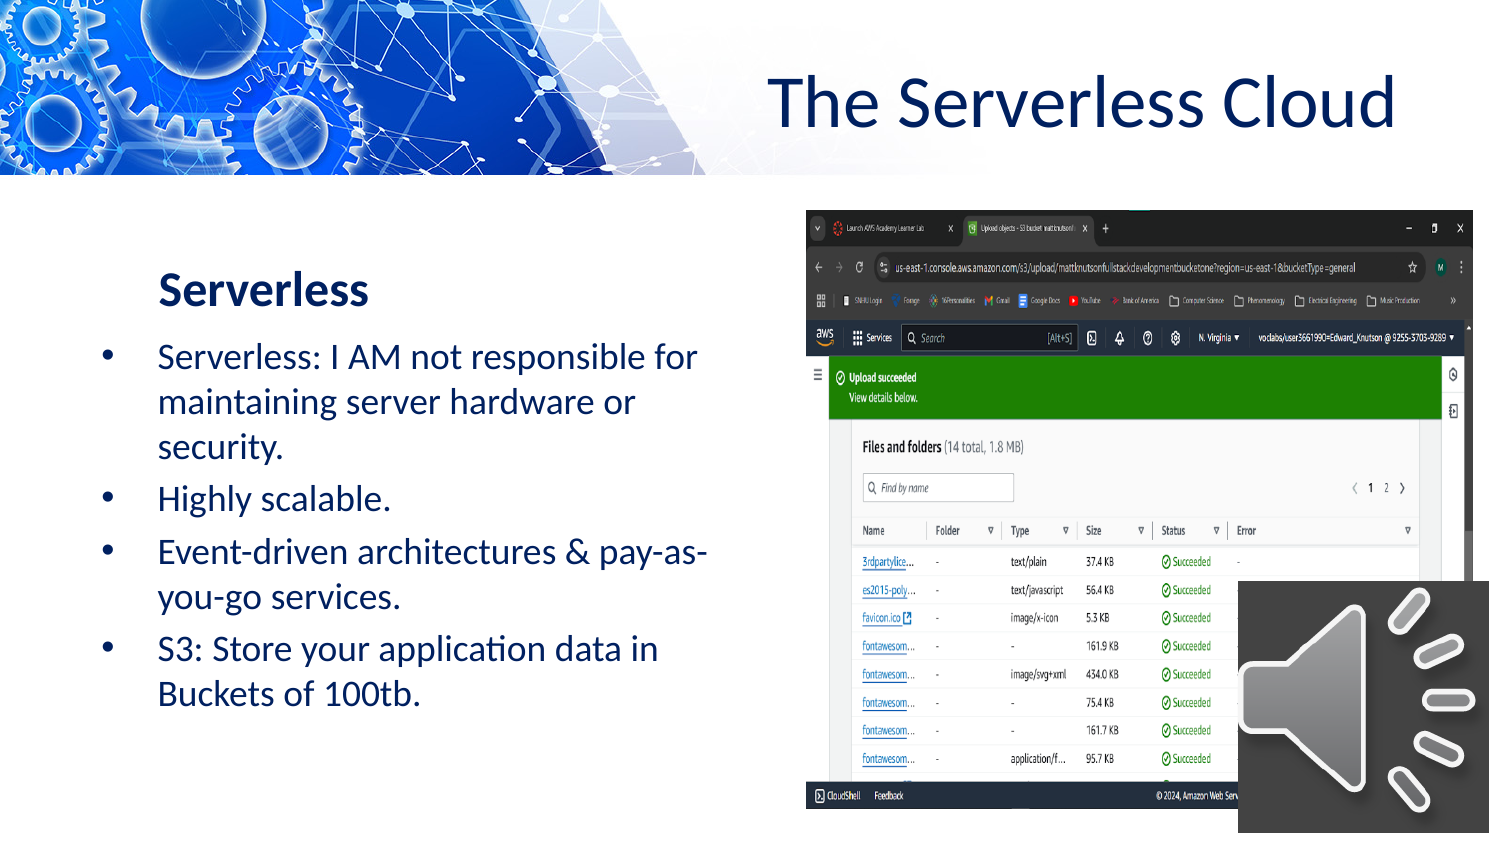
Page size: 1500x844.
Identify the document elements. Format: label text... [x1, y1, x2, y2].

picture [0, 0, 1500, 844]
list Serverless: I AM not responsible for maintaining server hardware or security. Highly scalable. Event-driven architectures & pay-as-you-go services. S3: Store your application data in Buckets of 100tb. [86, 324, 748, 809]
list Serverless [143, 245, 801, 325]
title The Serverless Cloud [86, 34, 1414, 161]
